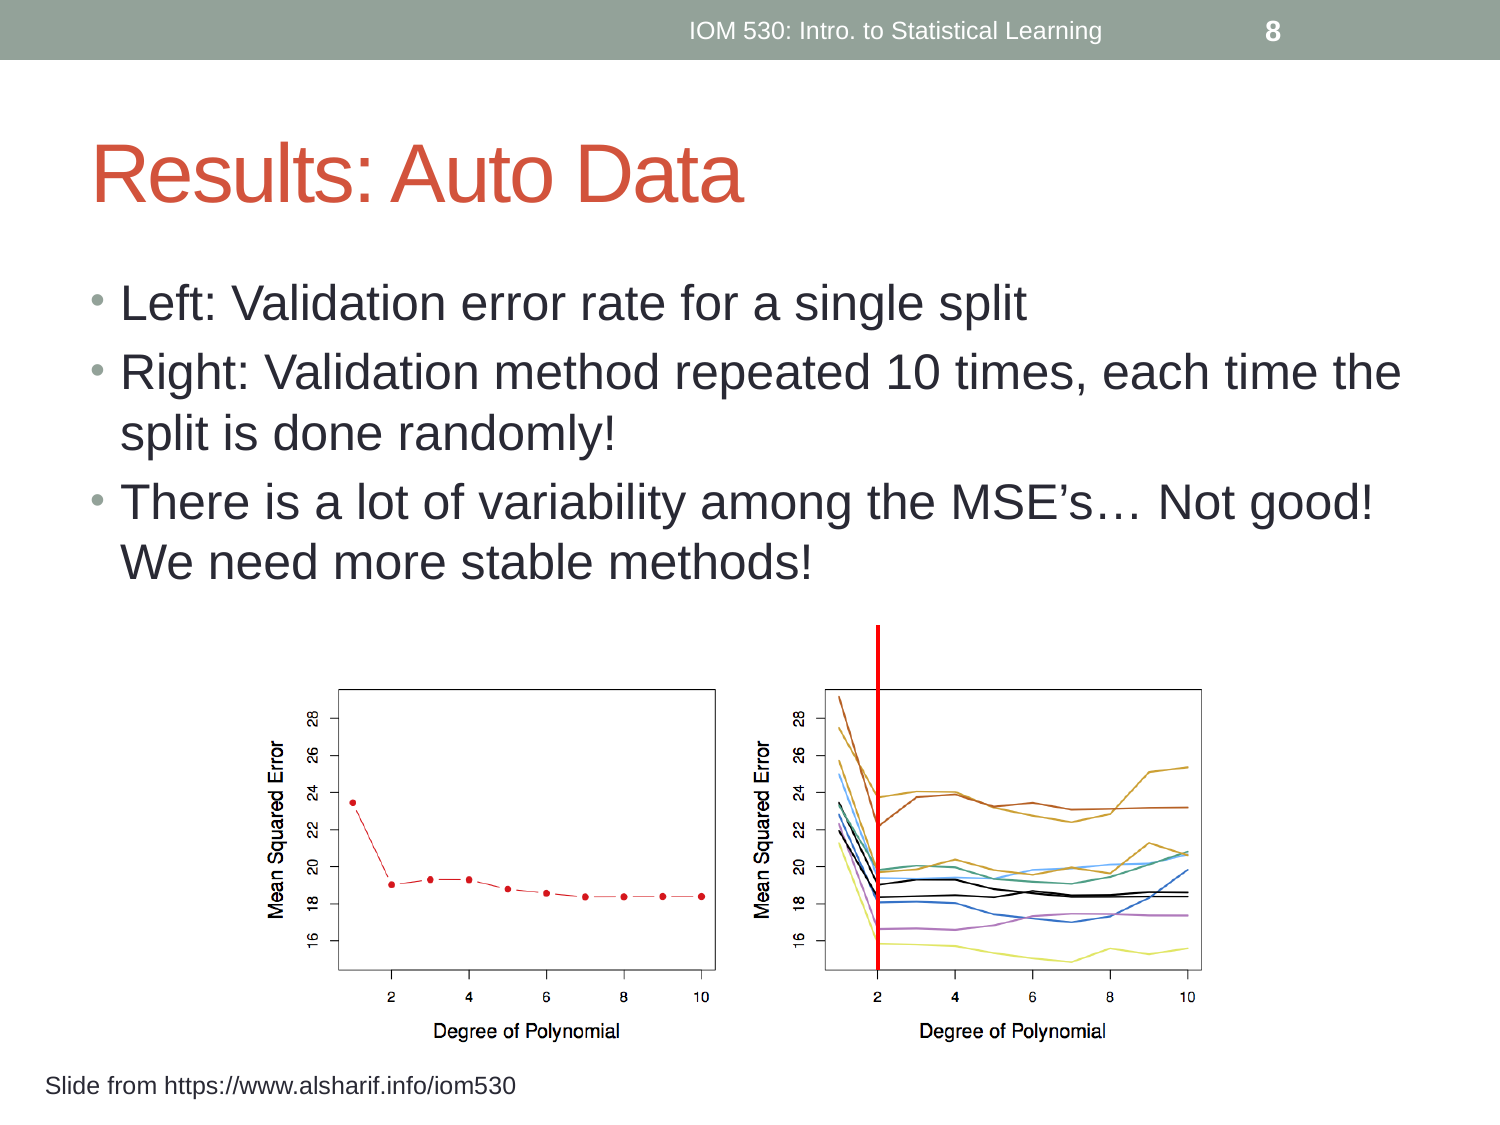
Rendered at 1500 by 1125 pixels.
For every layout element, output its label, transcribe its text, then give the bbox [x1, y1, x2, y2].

footer IOM 530: Intro. to Statistical Learning [562, 3, 1238, 57]
title Results: Auto Data [75, 87, 1425, 250]
slide_number 8 [1250, 3, 1425, 57]
list Left: Validation error rate for a single split Right: Validation method repeated 10 times, each time the split is done randomly! There is a lot of variability among the MSE’s… Not good! We need more stable methods! [75, 262, 1425, 1063]
picture [266, 617, 1241, 1062]
text_box Slide from https://www.alsharif.info/iom530 [30, 1062, 533, 1107]
